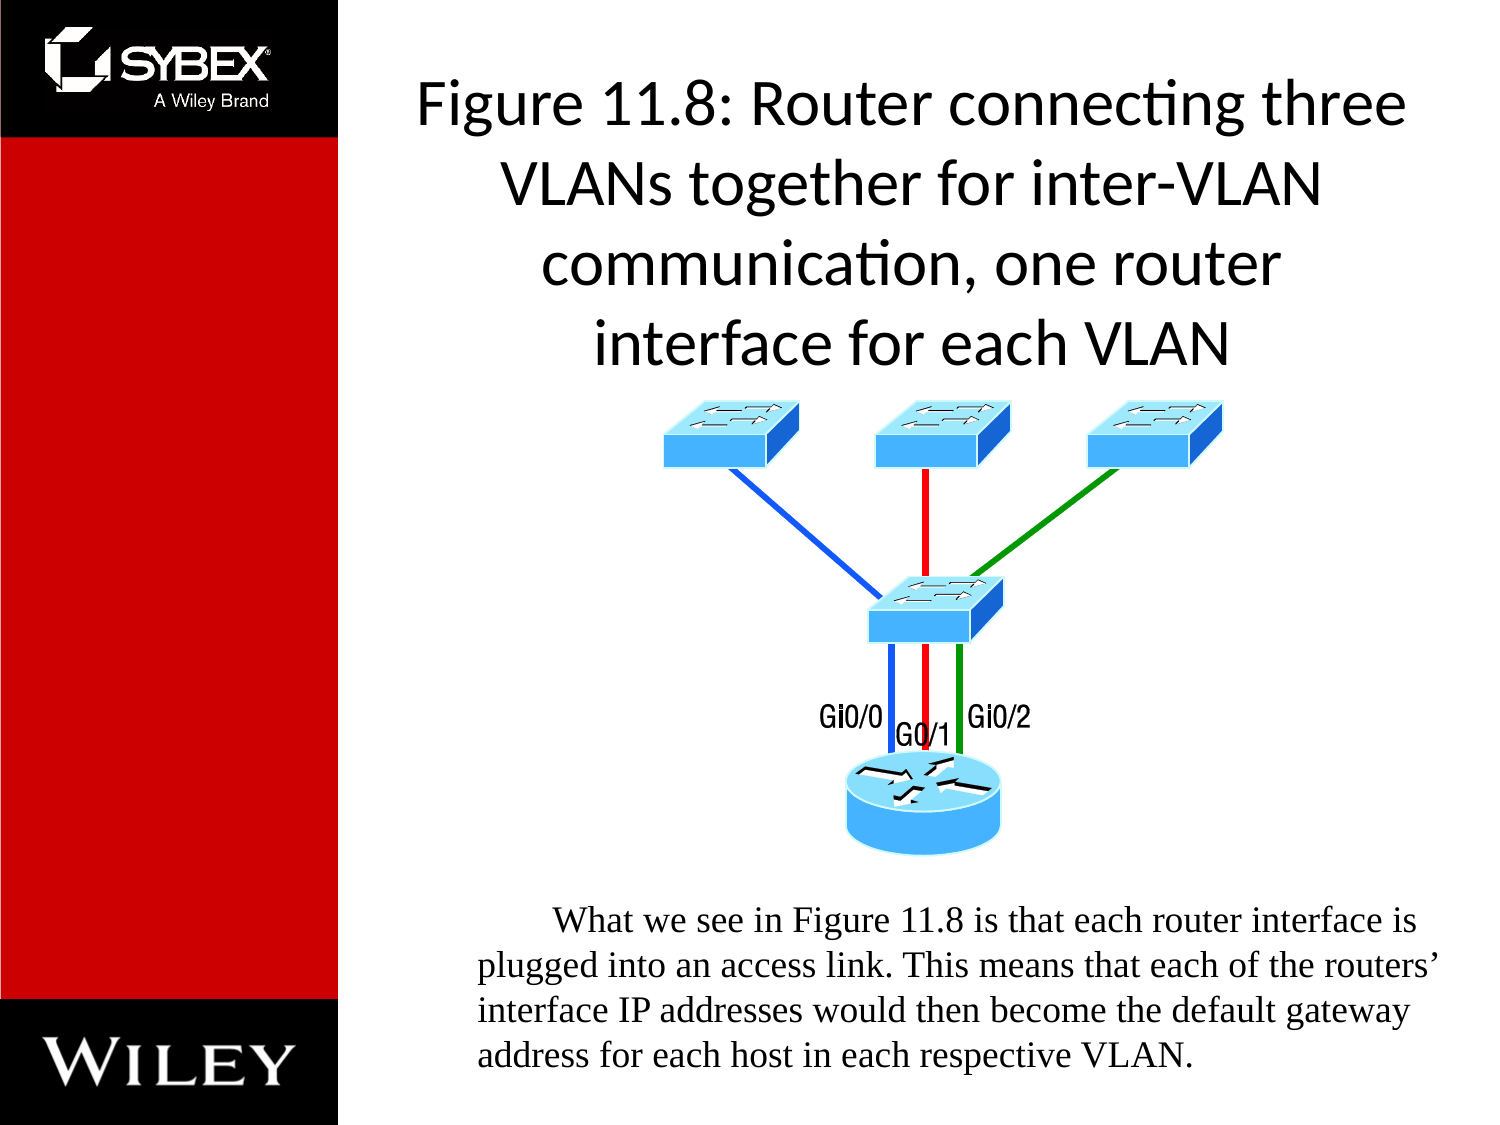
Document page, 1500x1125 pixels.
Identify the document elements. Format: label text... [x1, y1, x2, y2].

picture [45, 27, 271, 111]
picture [0, 999, 338, 1125]
title Figure 11.8: Router connecting three VLANs together for inter-VLAN communication, one router interface for each VLAN [399, 125, 1425, 313]
text_box What we see in Figure 11.8 is that each router interface is plugged into an access link. This means that each of the routers’ interface IP addresses would then become the default gateway address for each host in each respective VLAN. [387, 887, 1500, 1083]
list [662, 399, 1226, 857]
